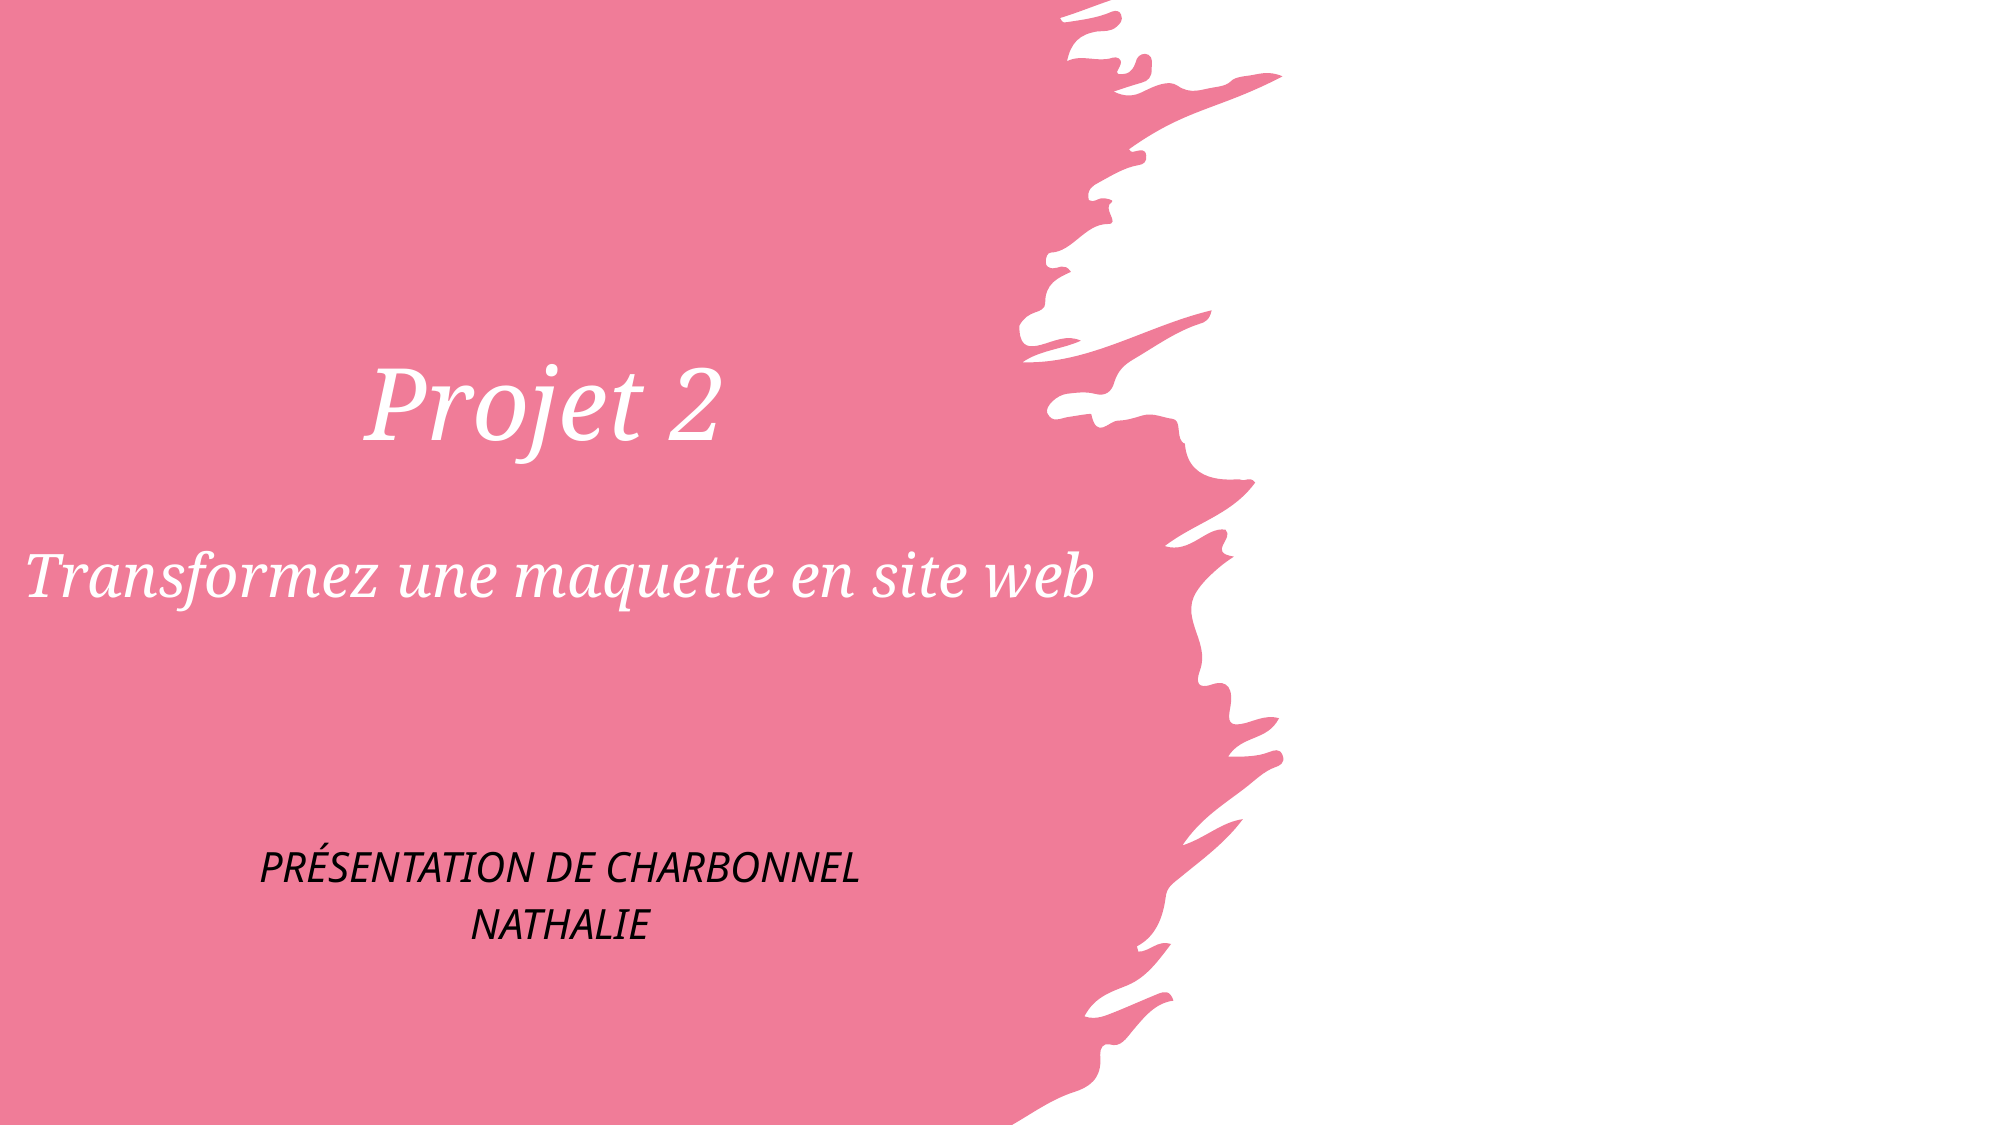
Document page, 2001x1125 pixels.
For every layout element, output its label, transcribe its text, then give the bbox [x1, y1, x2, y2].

text_box Transformez une maquette en site web [0, 484, 1121, 664]
subtitle Présentation de Charbonnel Nathalie [132, 820, 989, 970]
text_box Projet 2 [350, 229, 925, 484]
